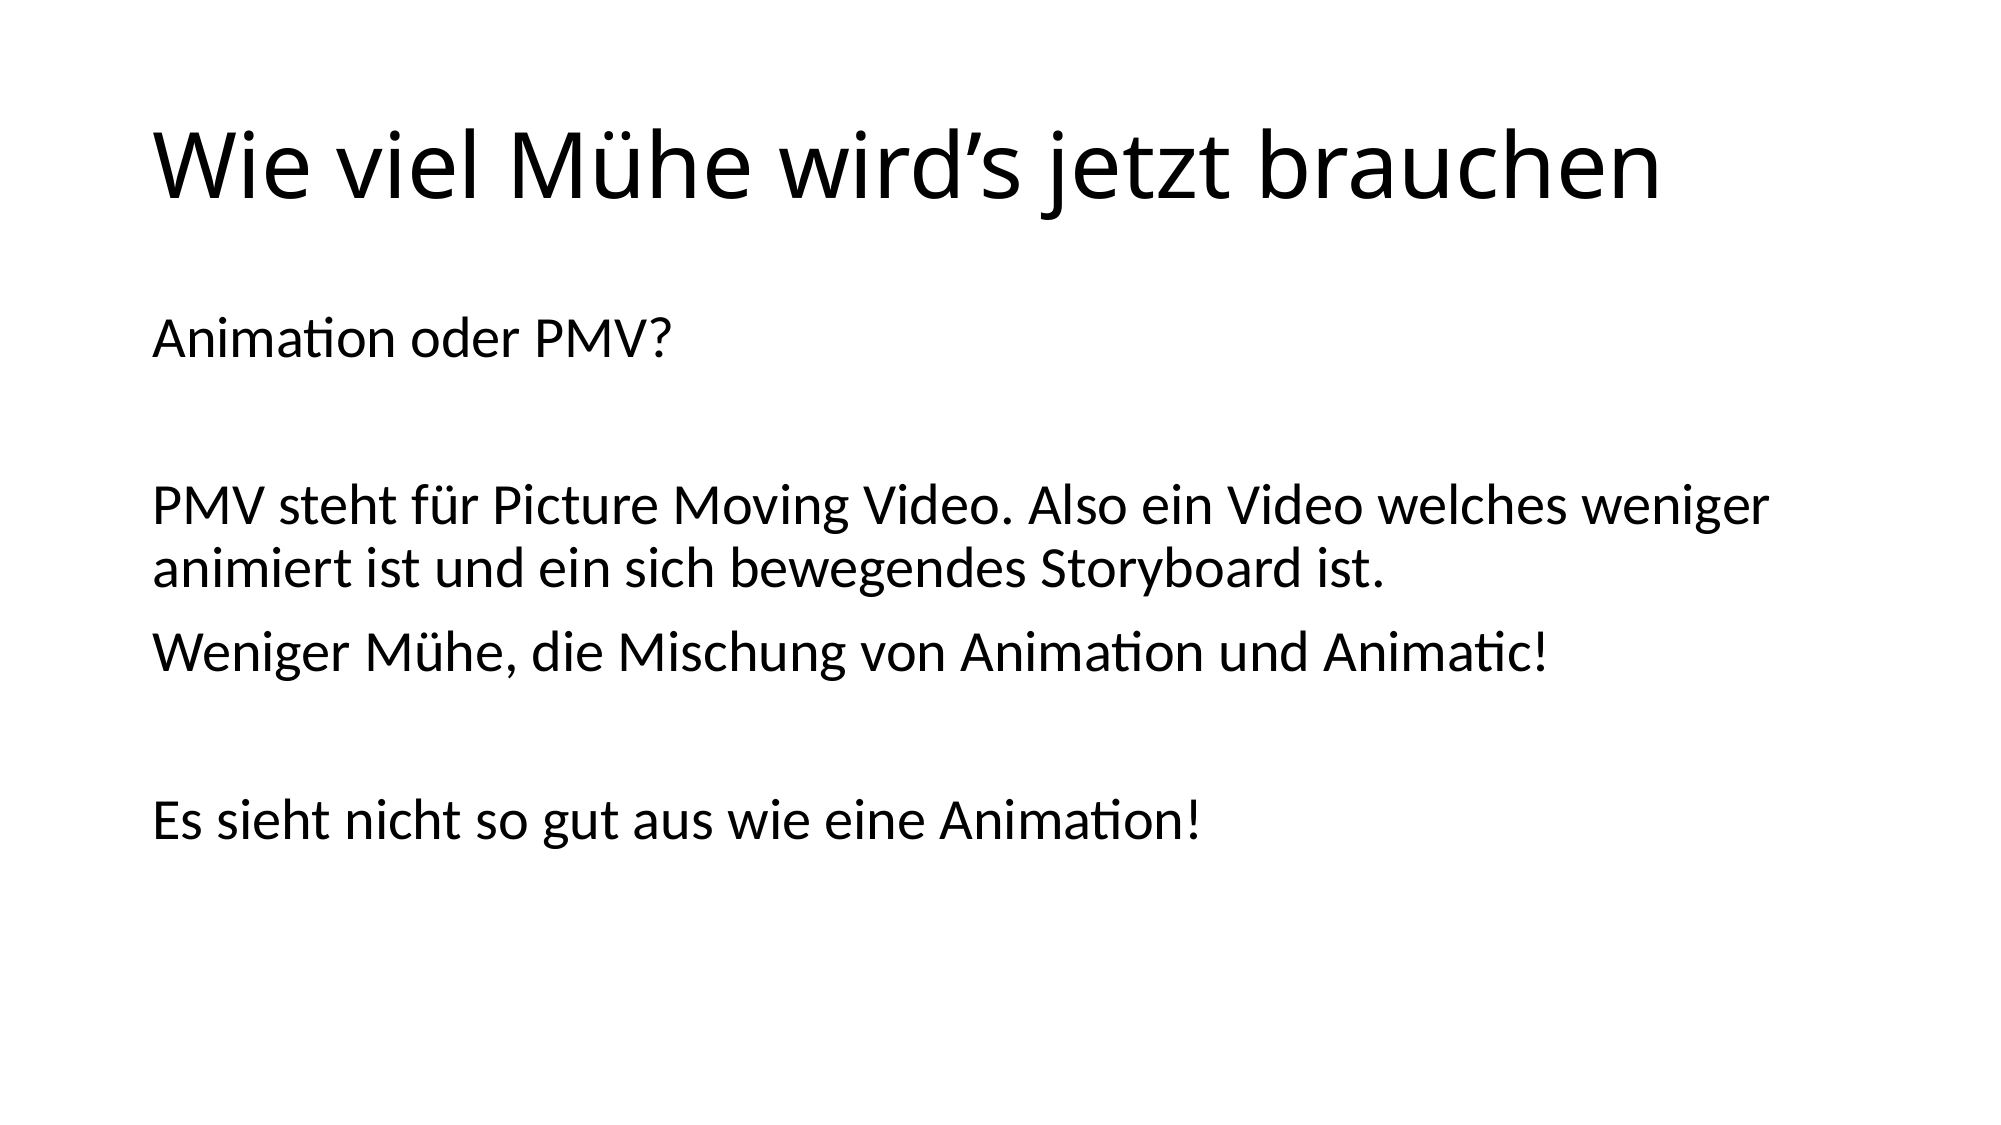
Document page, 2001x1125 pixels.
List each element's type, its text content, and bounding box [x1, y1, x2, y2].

list Animation oder PMV? PMV steht für Picture Moving Video. Also ein Video welches weniger animiert ist und ein sich bewegendes Storyboard ist. Weniger Mühe, die Mischung von Animation und Animatic! Es sieht nicht so gut aus wie eine Animation! [137, 299, 1863, 1014]
title Wie viel Mühe wird’s jetzt brauchen [137, 59, 1863, 278]
